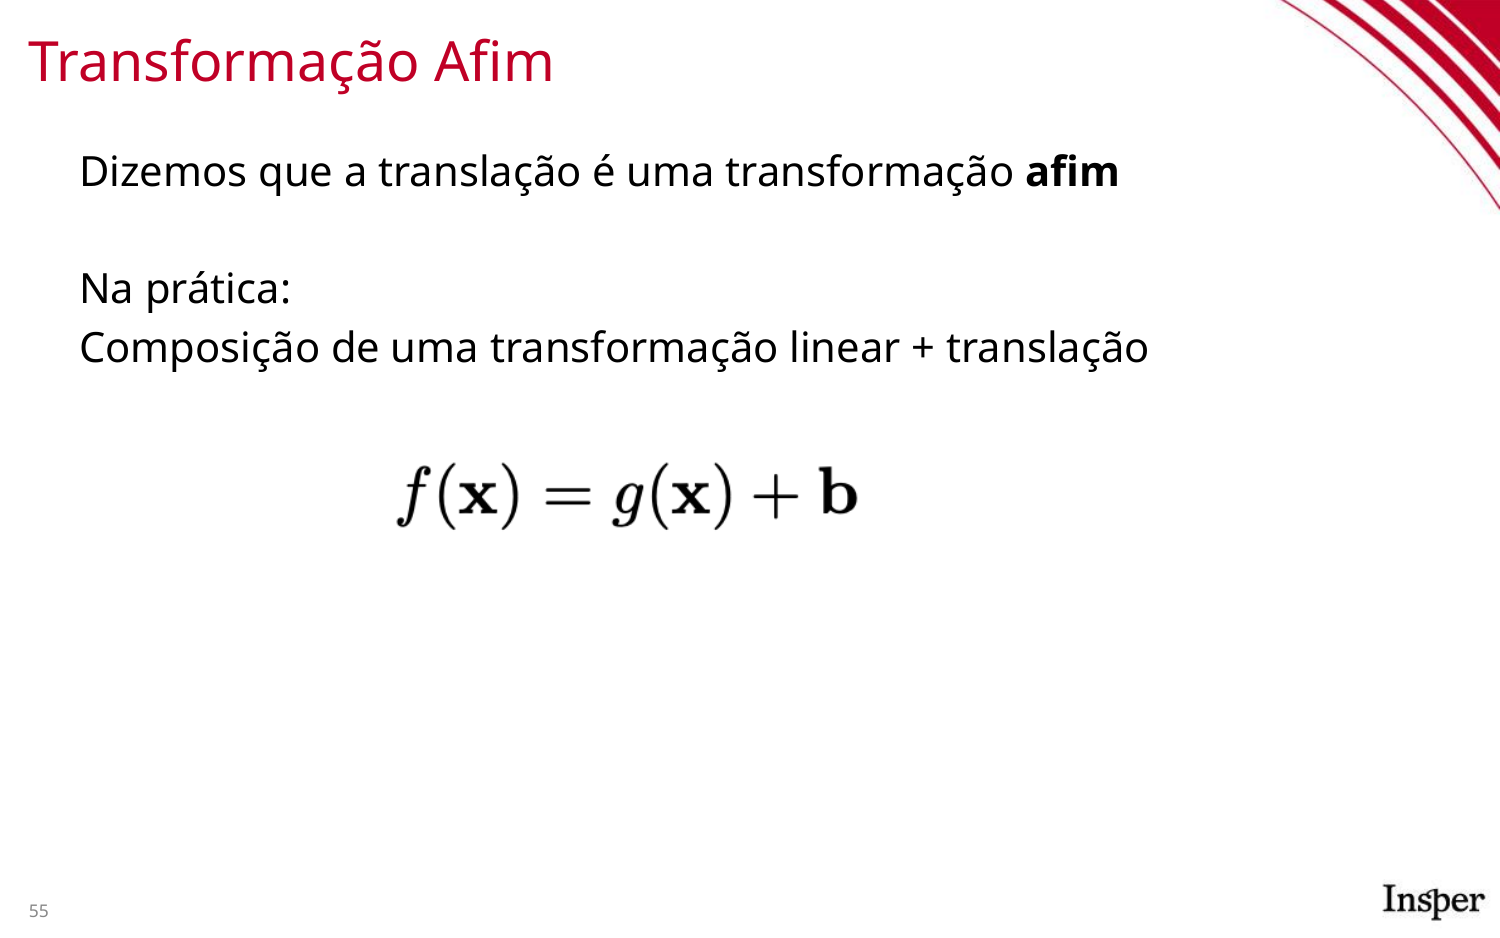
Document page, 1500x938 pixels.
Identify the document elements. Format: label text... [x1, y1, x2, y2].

list Dizemos que a translação é uma transformação afim Na prática: Composição de uma transformação linear + translação [64, 137, 1447, 876]
picture [379, 439, 870, 554]
title Transformação Afim [13, 18, 1397, 104]
slide_number 55 [0, 887, 78, 938]
picture [249, 0, 1500, 938]
